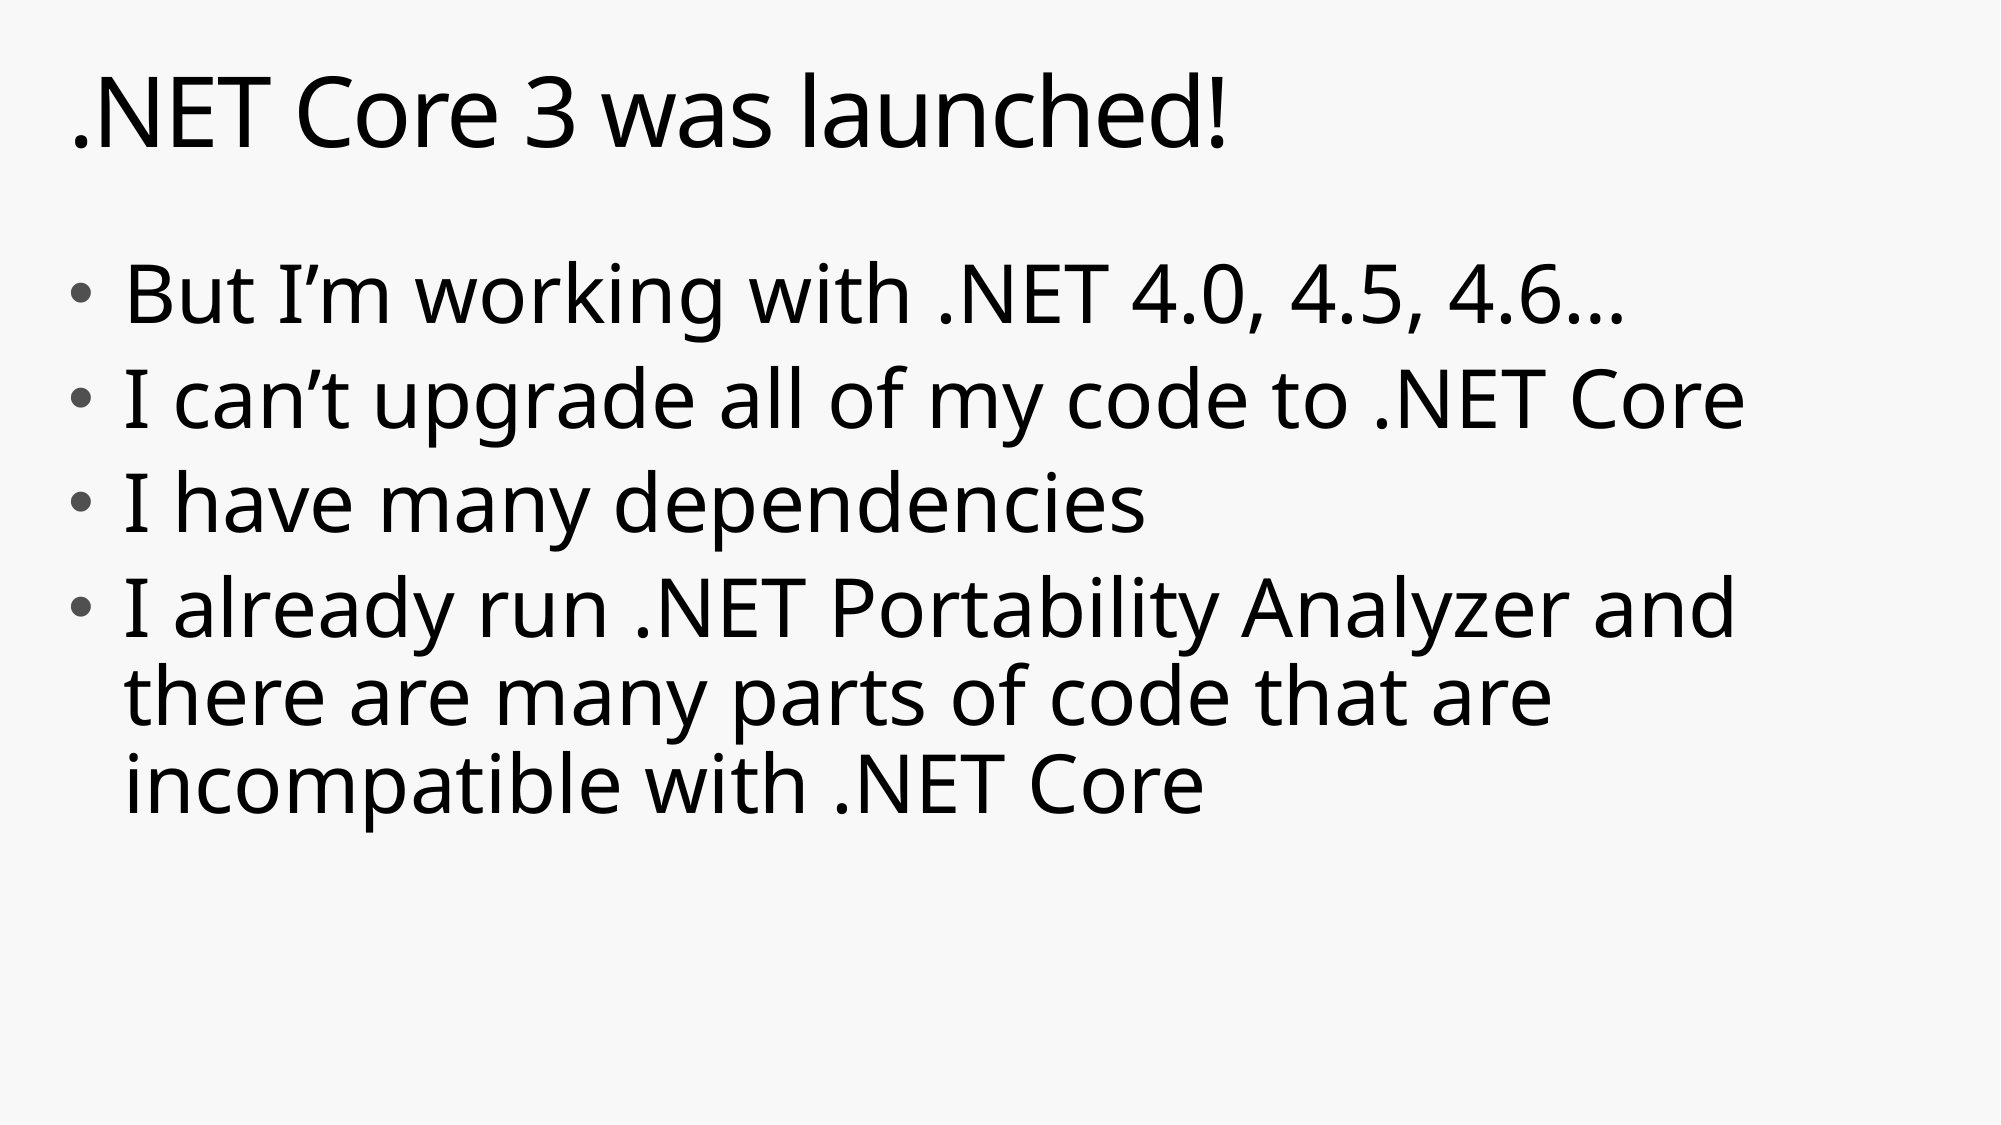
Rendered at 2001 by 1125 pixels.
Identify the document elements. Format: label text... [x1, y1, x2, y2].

title .NET Core 3 was launched! [44, 47, 1957, 196]
list But I’m working with .NET 4.0, 4.5, 4.6… I can’t upgrade all of my code to .NET Core I have many dependencies I already run .NET Portability Analyzer and there are many parts of code that are incompatible with .NET Core [44, 238, 1956, 863]
